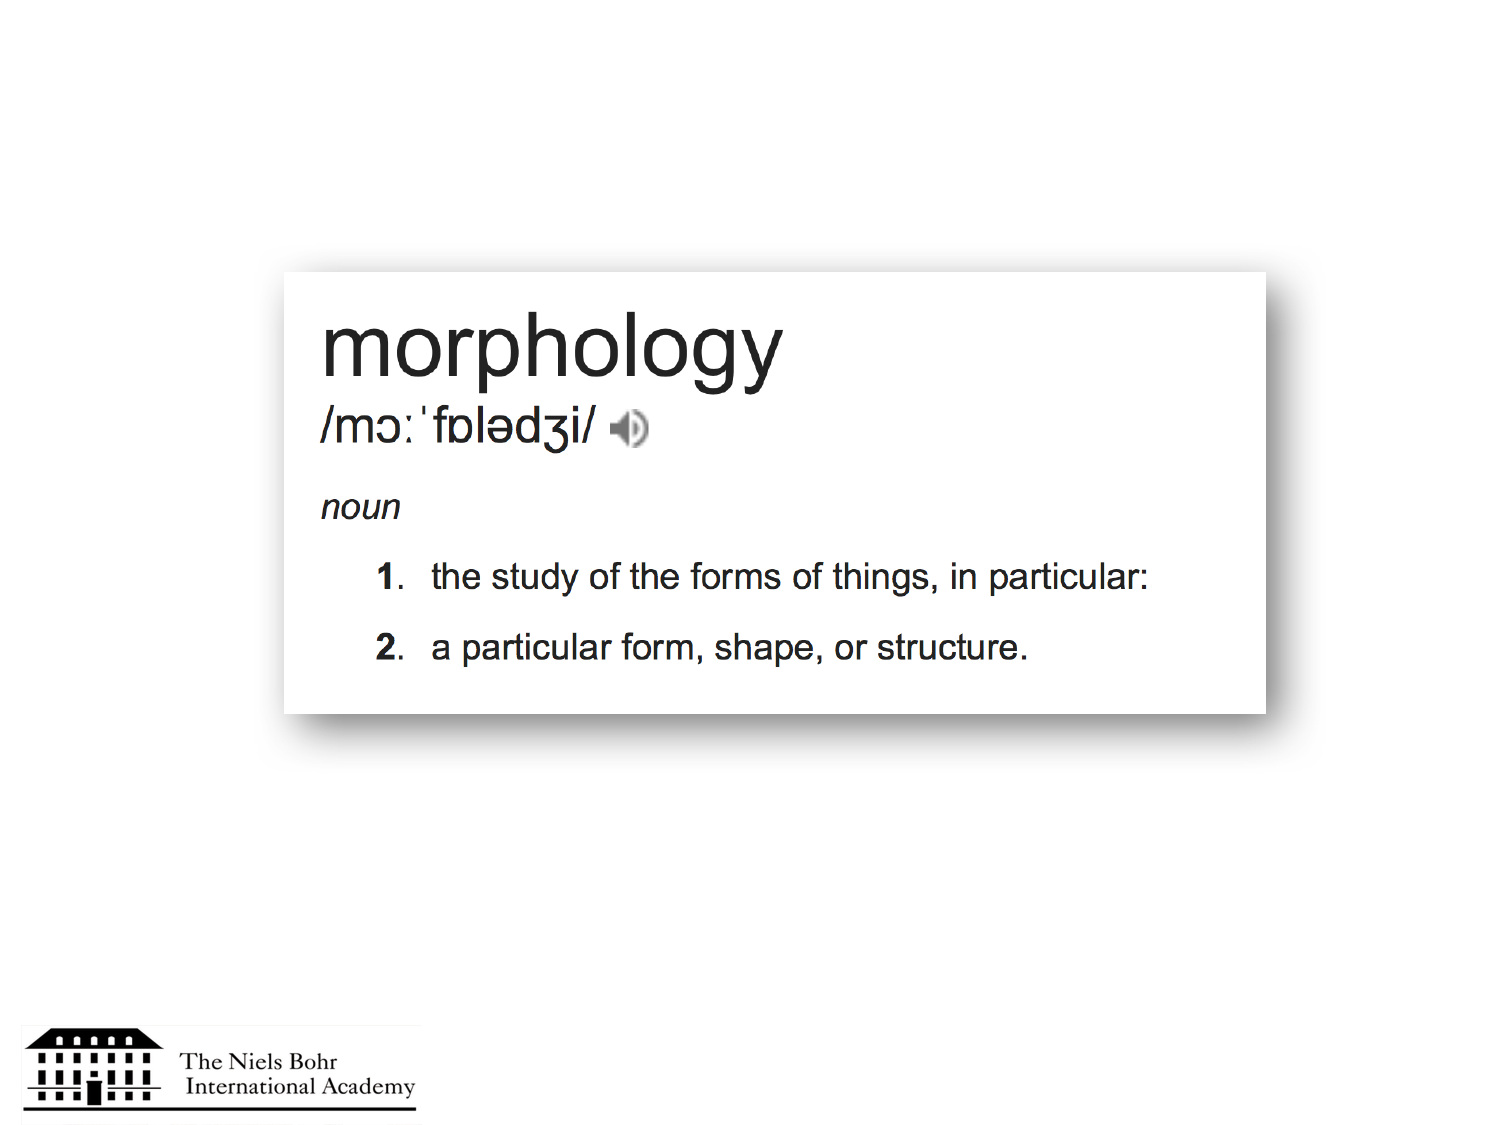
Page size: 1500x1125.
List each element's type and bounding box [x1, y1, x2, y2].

picture [284, 272, 1266, 714]
picture [21, 1025, 422, 1125]
